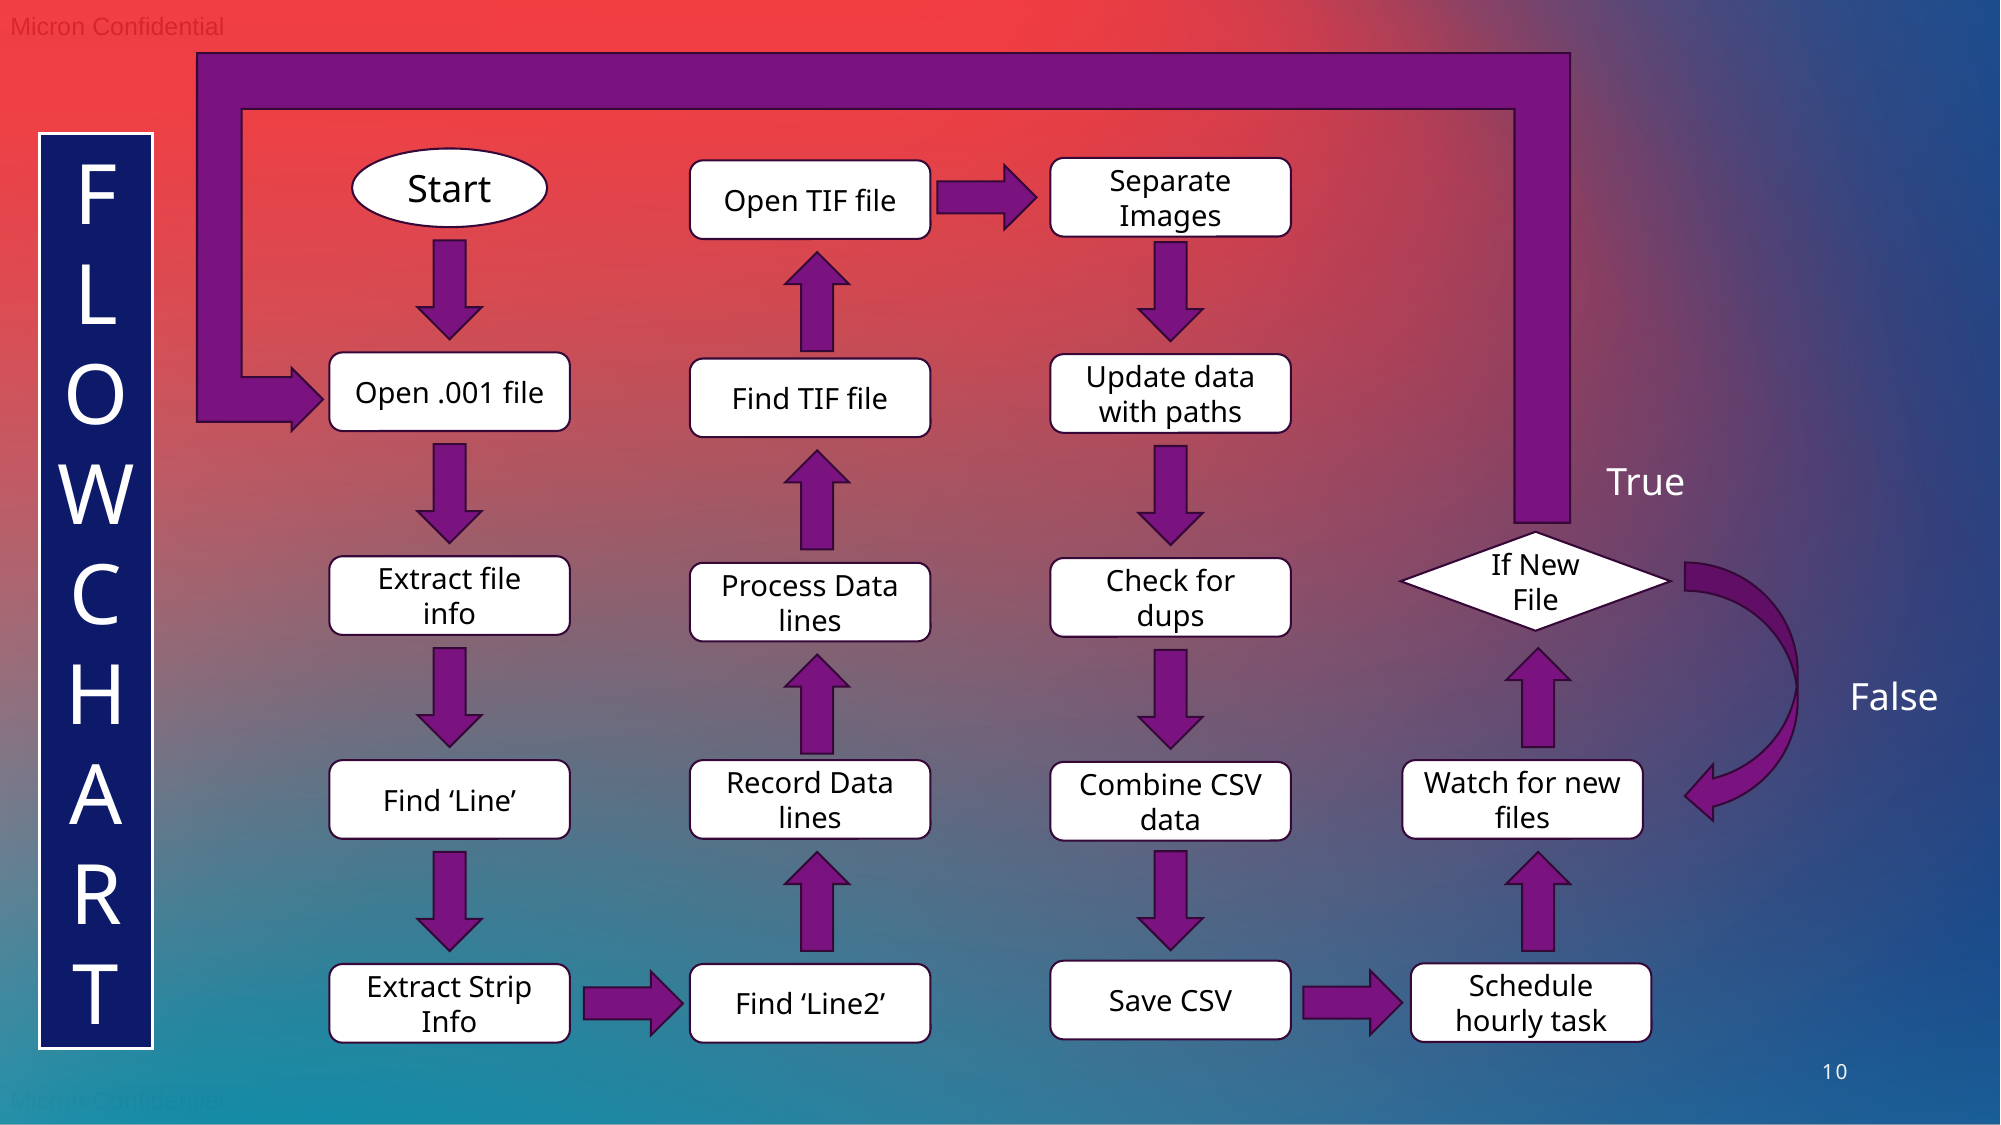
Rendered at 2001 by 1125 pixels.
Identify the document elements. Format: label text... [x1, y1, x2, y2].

text_box [415, 443, 485, 545]
picture [0, 0, 2000, 1125]
text_box [936, 162, 1038, 232]
text_box True [1591, 450, 1729, 511]
text_box [782, 653, 852, 755]
text_box [782, 250, 852, 353]
text_box Extract Strip Info [328, 962, 571, 1044]
text_box If New File [1397, 530, 1674, 632]
text_box Save CSV [1049, 959, 1292, 1041]
text_box Start [350, 147, 549, 229]
text_box [582, 968, 685, 1038]
text_box F L O W C H A R T [38, 132, 154, 1050]
text_box [1136, 850, 1206, 952]
text_box [195, 52, 1572, 524]
text_box Record Data lines [688, 759, 932, 840]
text_box [415, 239, 485, 341]
text_box [415, 850, 485, 953]
text_box [1302, 968, 1404, 1038]
text_box Separate Images [1049, 156, 1293, 238]
text_box Find TIF file [688, 357, 932, 439]
text_box [1136, 444, 1206, 547]
text_box Process Data lines [688, 561, 932, 643]
text_box False [1834, 665, 1965, 726]
text_box Schedule hourly task [1409, 962, 1653, 1044]
text_box [1683, 561, 1799, 824]
text_box Open TIF file [688, 159, 932, 241]
text_box Find ‘Line2’ [688, 962, 932, 1044]
text_box Combine CSV data [1049, 760, 1292, 842]
text_box Open .001 file [328, 351, 571, 433]
text_box Check for dups [1049, 557, 1292, 638]
text_box Update data with paths [1049, 353, 1292, 434]
text_box [782, 850, 852, 952]
text_box [1136, 241, 1206, 343]
slide_number 10 [1412, 1042, 1863, 1103]
text_box Find ‘Line’ [328, 759, 571, 840]
text_box [1503, 646, 1573, 749]
text_box [1136, 648, 1206, 751]
text_box Extract file info [328, 555, 571, 636]
text_box [782, 448, 852, 551]
text_box [1503, 850, 1573, 952]
text_box Watch for new files [1401, 759, 1645, 840]
text_box [415, 647, 485, 749]
